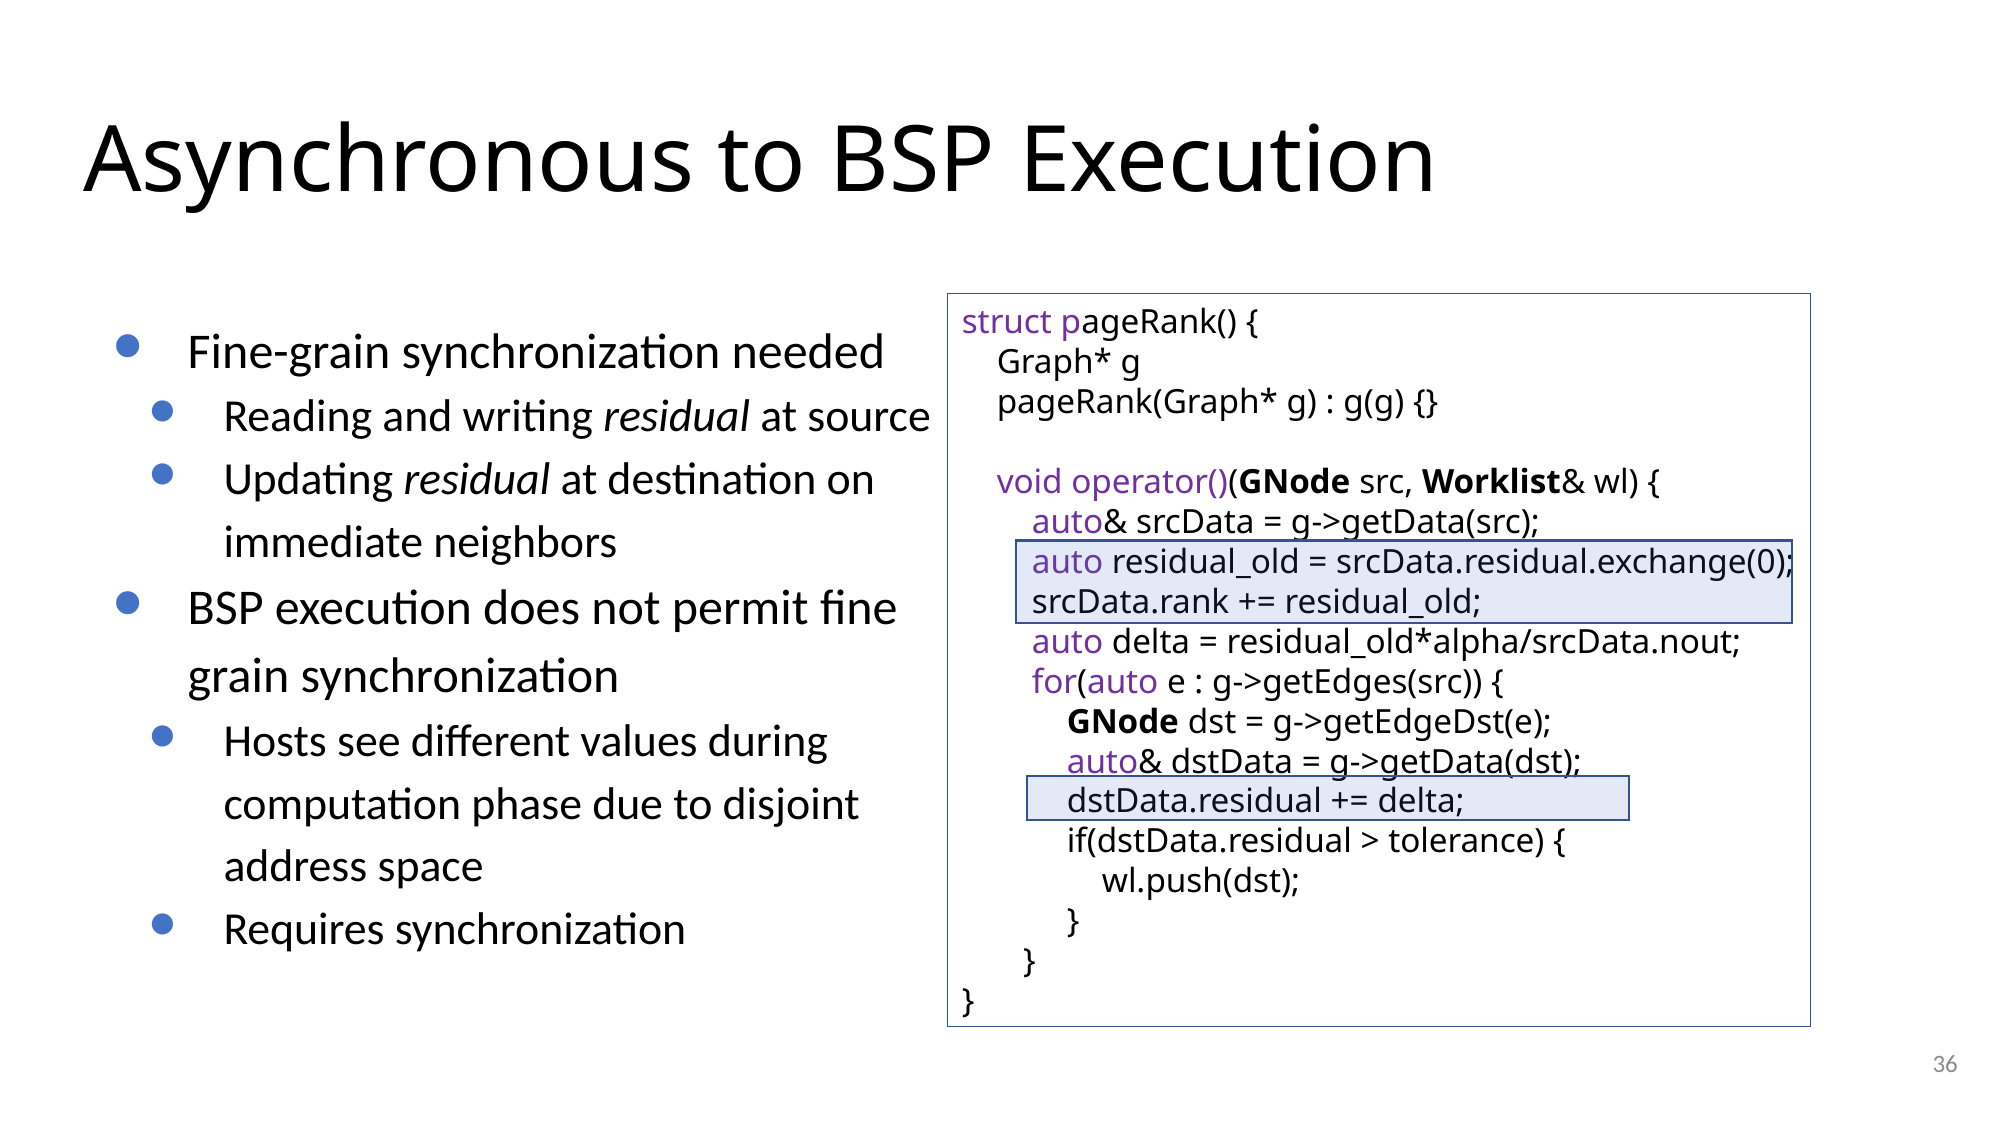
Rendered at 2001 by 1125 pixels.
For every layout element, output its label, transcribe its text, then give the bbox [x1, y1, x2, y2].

text_box Fine-grain synchronization needed Reading and writing residual at source Updating residual at destination on immediate neighbors BSP execution does not permit fine grain synchronization Hosts see different values during computation phase due to disjoint address space Requires synchronization [67, 289, 960, 1013]
text_box struct pageRank() { Graph* g pageRank(Graph* g) : g(g) {} void operator()(GNode src, Worklist& wl) { auto& srcData = g->getData(src); auto residual_old = srcData.residual.exchange(0); srcData.rank += residual_old; auto delta = residual_old*alpha/srcData.nout; for(auto e : g->getEdges(src)) { GNode dst = g->getEdgeDst(e); auto& dstData = g->getData(dst); dstData.residual += delta; if(dstData.residual > tolerance) { wl.push(dst); } } } [947, 293, 1811, 1027]
title Asynchronous to BSP Execution [68, 97, 1932, 252]
text_box [1015, 539, 1793, 624]
text_box [1026, 775, 1630, 821]
slide_number 36 [1853, 1019, 1974, 1106]
